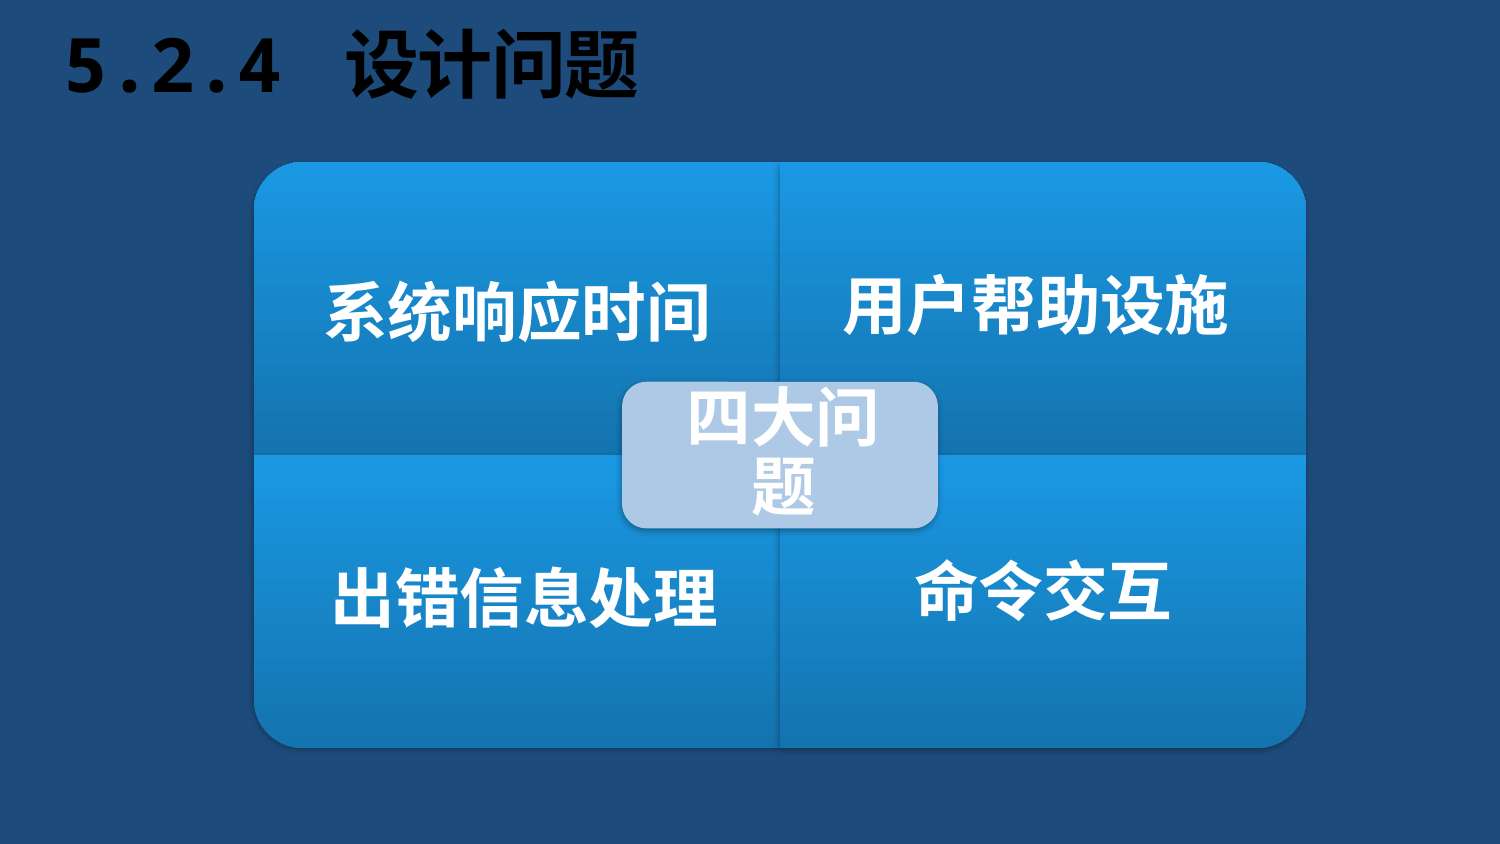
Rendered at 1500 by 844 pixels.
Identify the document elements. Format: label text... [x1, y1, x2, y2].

title 5.2.4 设计问题 [63, 28, 1436, 110]
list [253, 161, 1307, 749]
